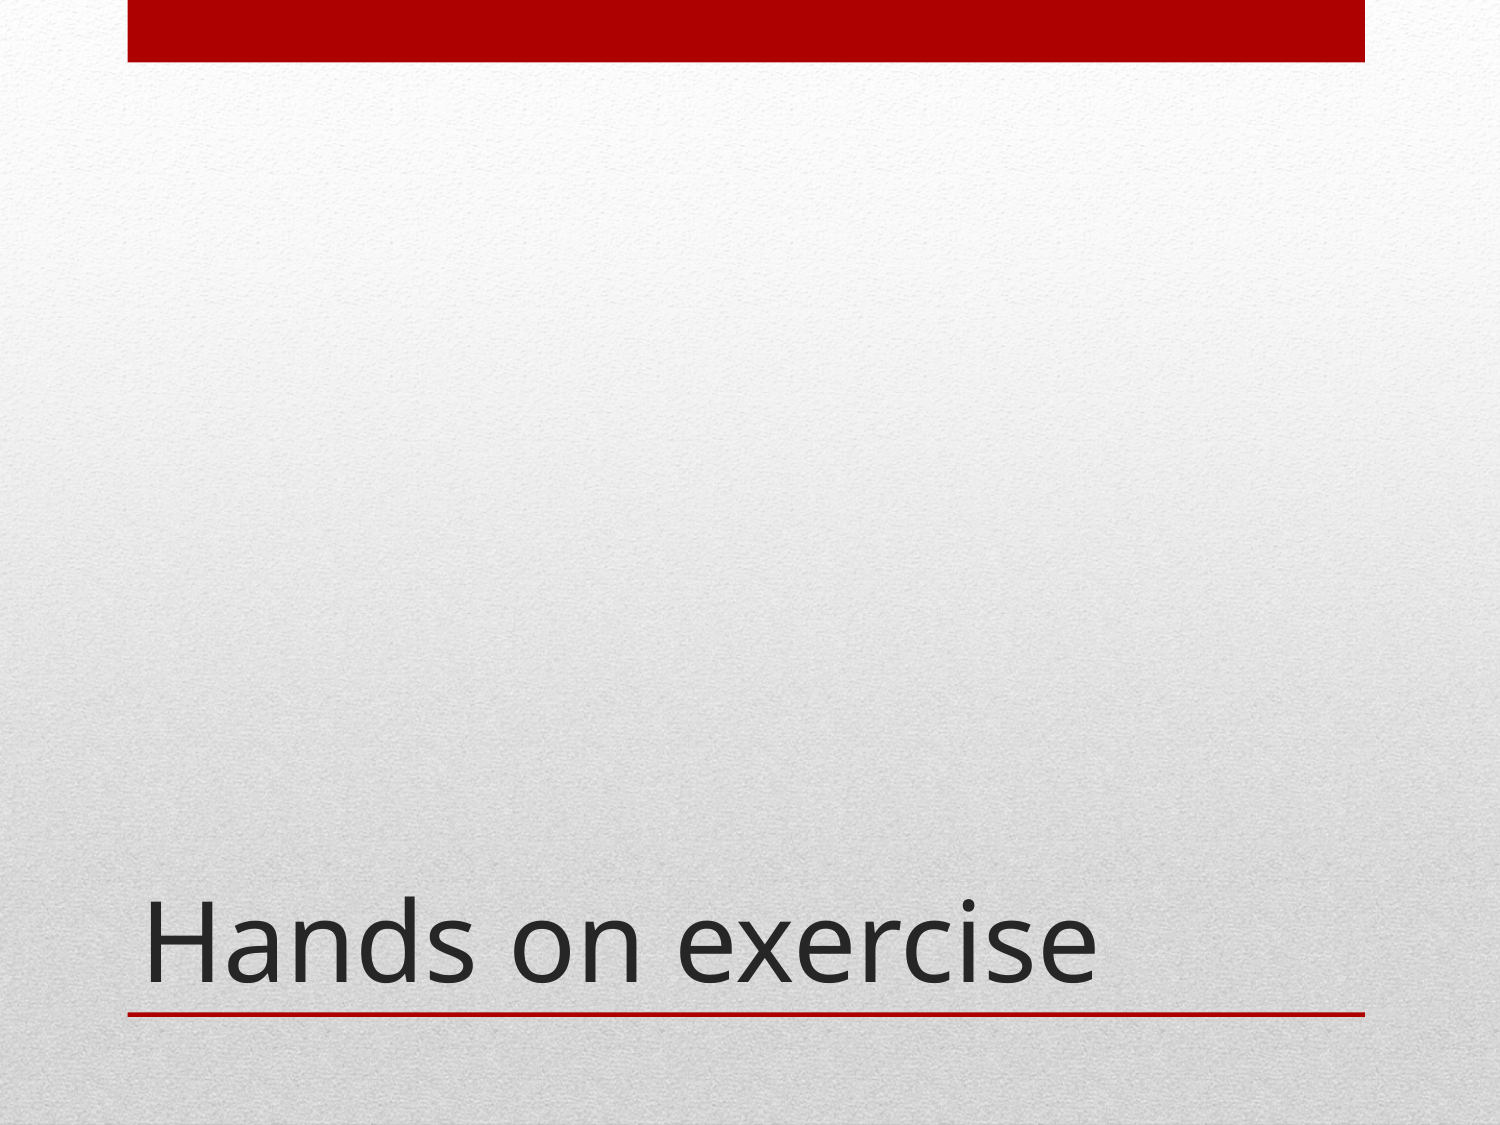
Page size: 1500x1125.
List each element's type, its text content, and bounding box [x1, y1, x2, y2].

title Hands on exercise [125, 750, 1238, 1013]
